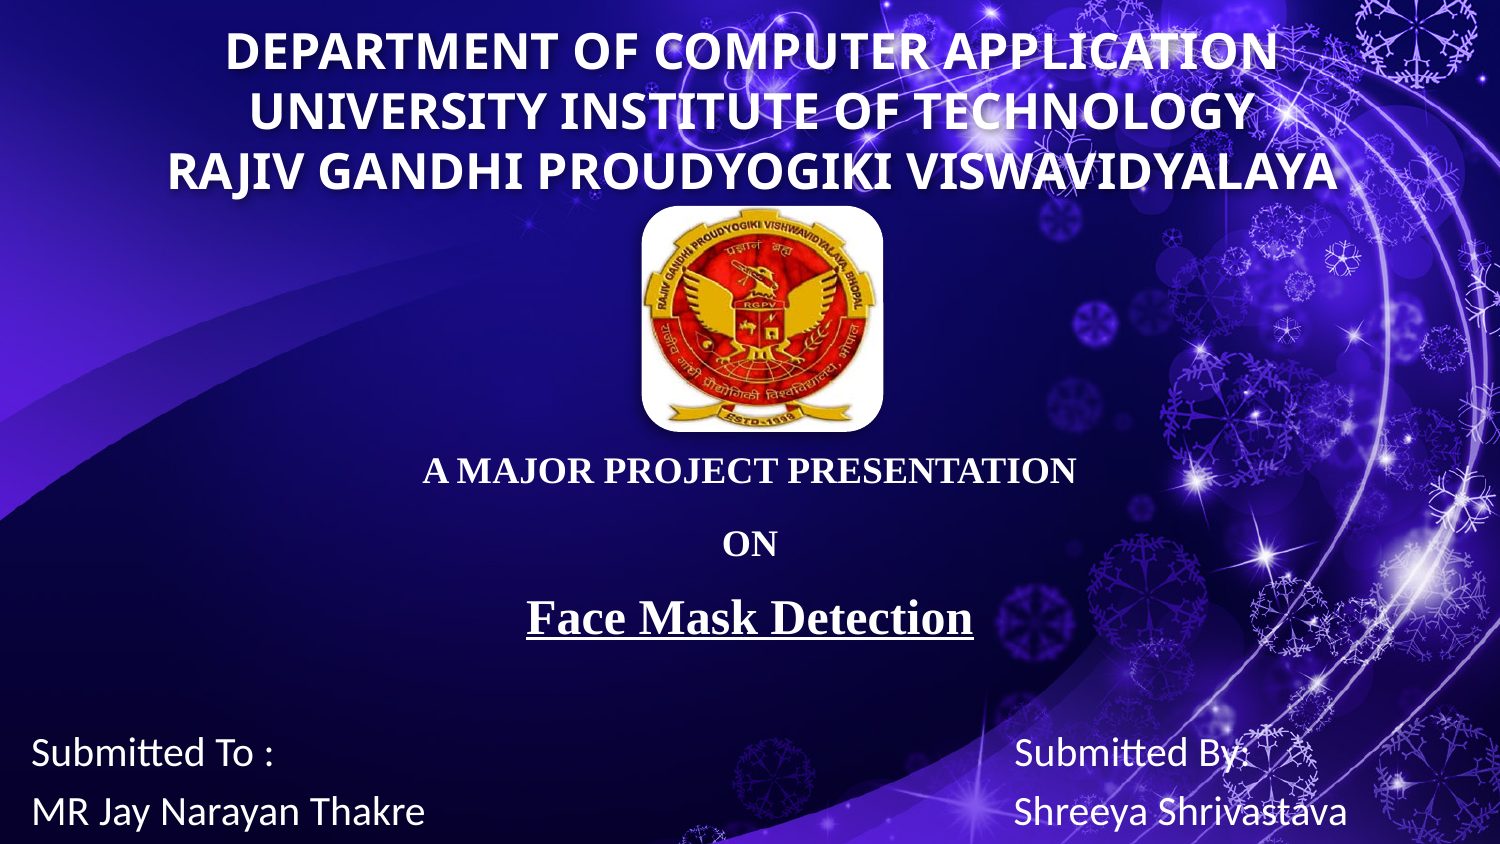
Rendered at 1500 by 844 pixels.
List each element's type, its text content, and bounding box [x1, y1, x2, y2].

text_box A MAJOR PROJECT PRESENTATION ON Face Mask Detection [373, 431, 1127, 652]
subtitle Submitted To : Submitted By: MR Jay Narayan Thakre Shreeya Shrivastava [16, 717, 1417, 844]
title DEPARTMENT OF COMPUTER APPLICATION UNIVERSITY INSTITUTE OF TECHNOLOGY RAJIV GANDHI PROUDYOGIKI VISWAVIDYALAYA [79, 0, 1425, 220]
picture [0, 0, 1500, 844]
